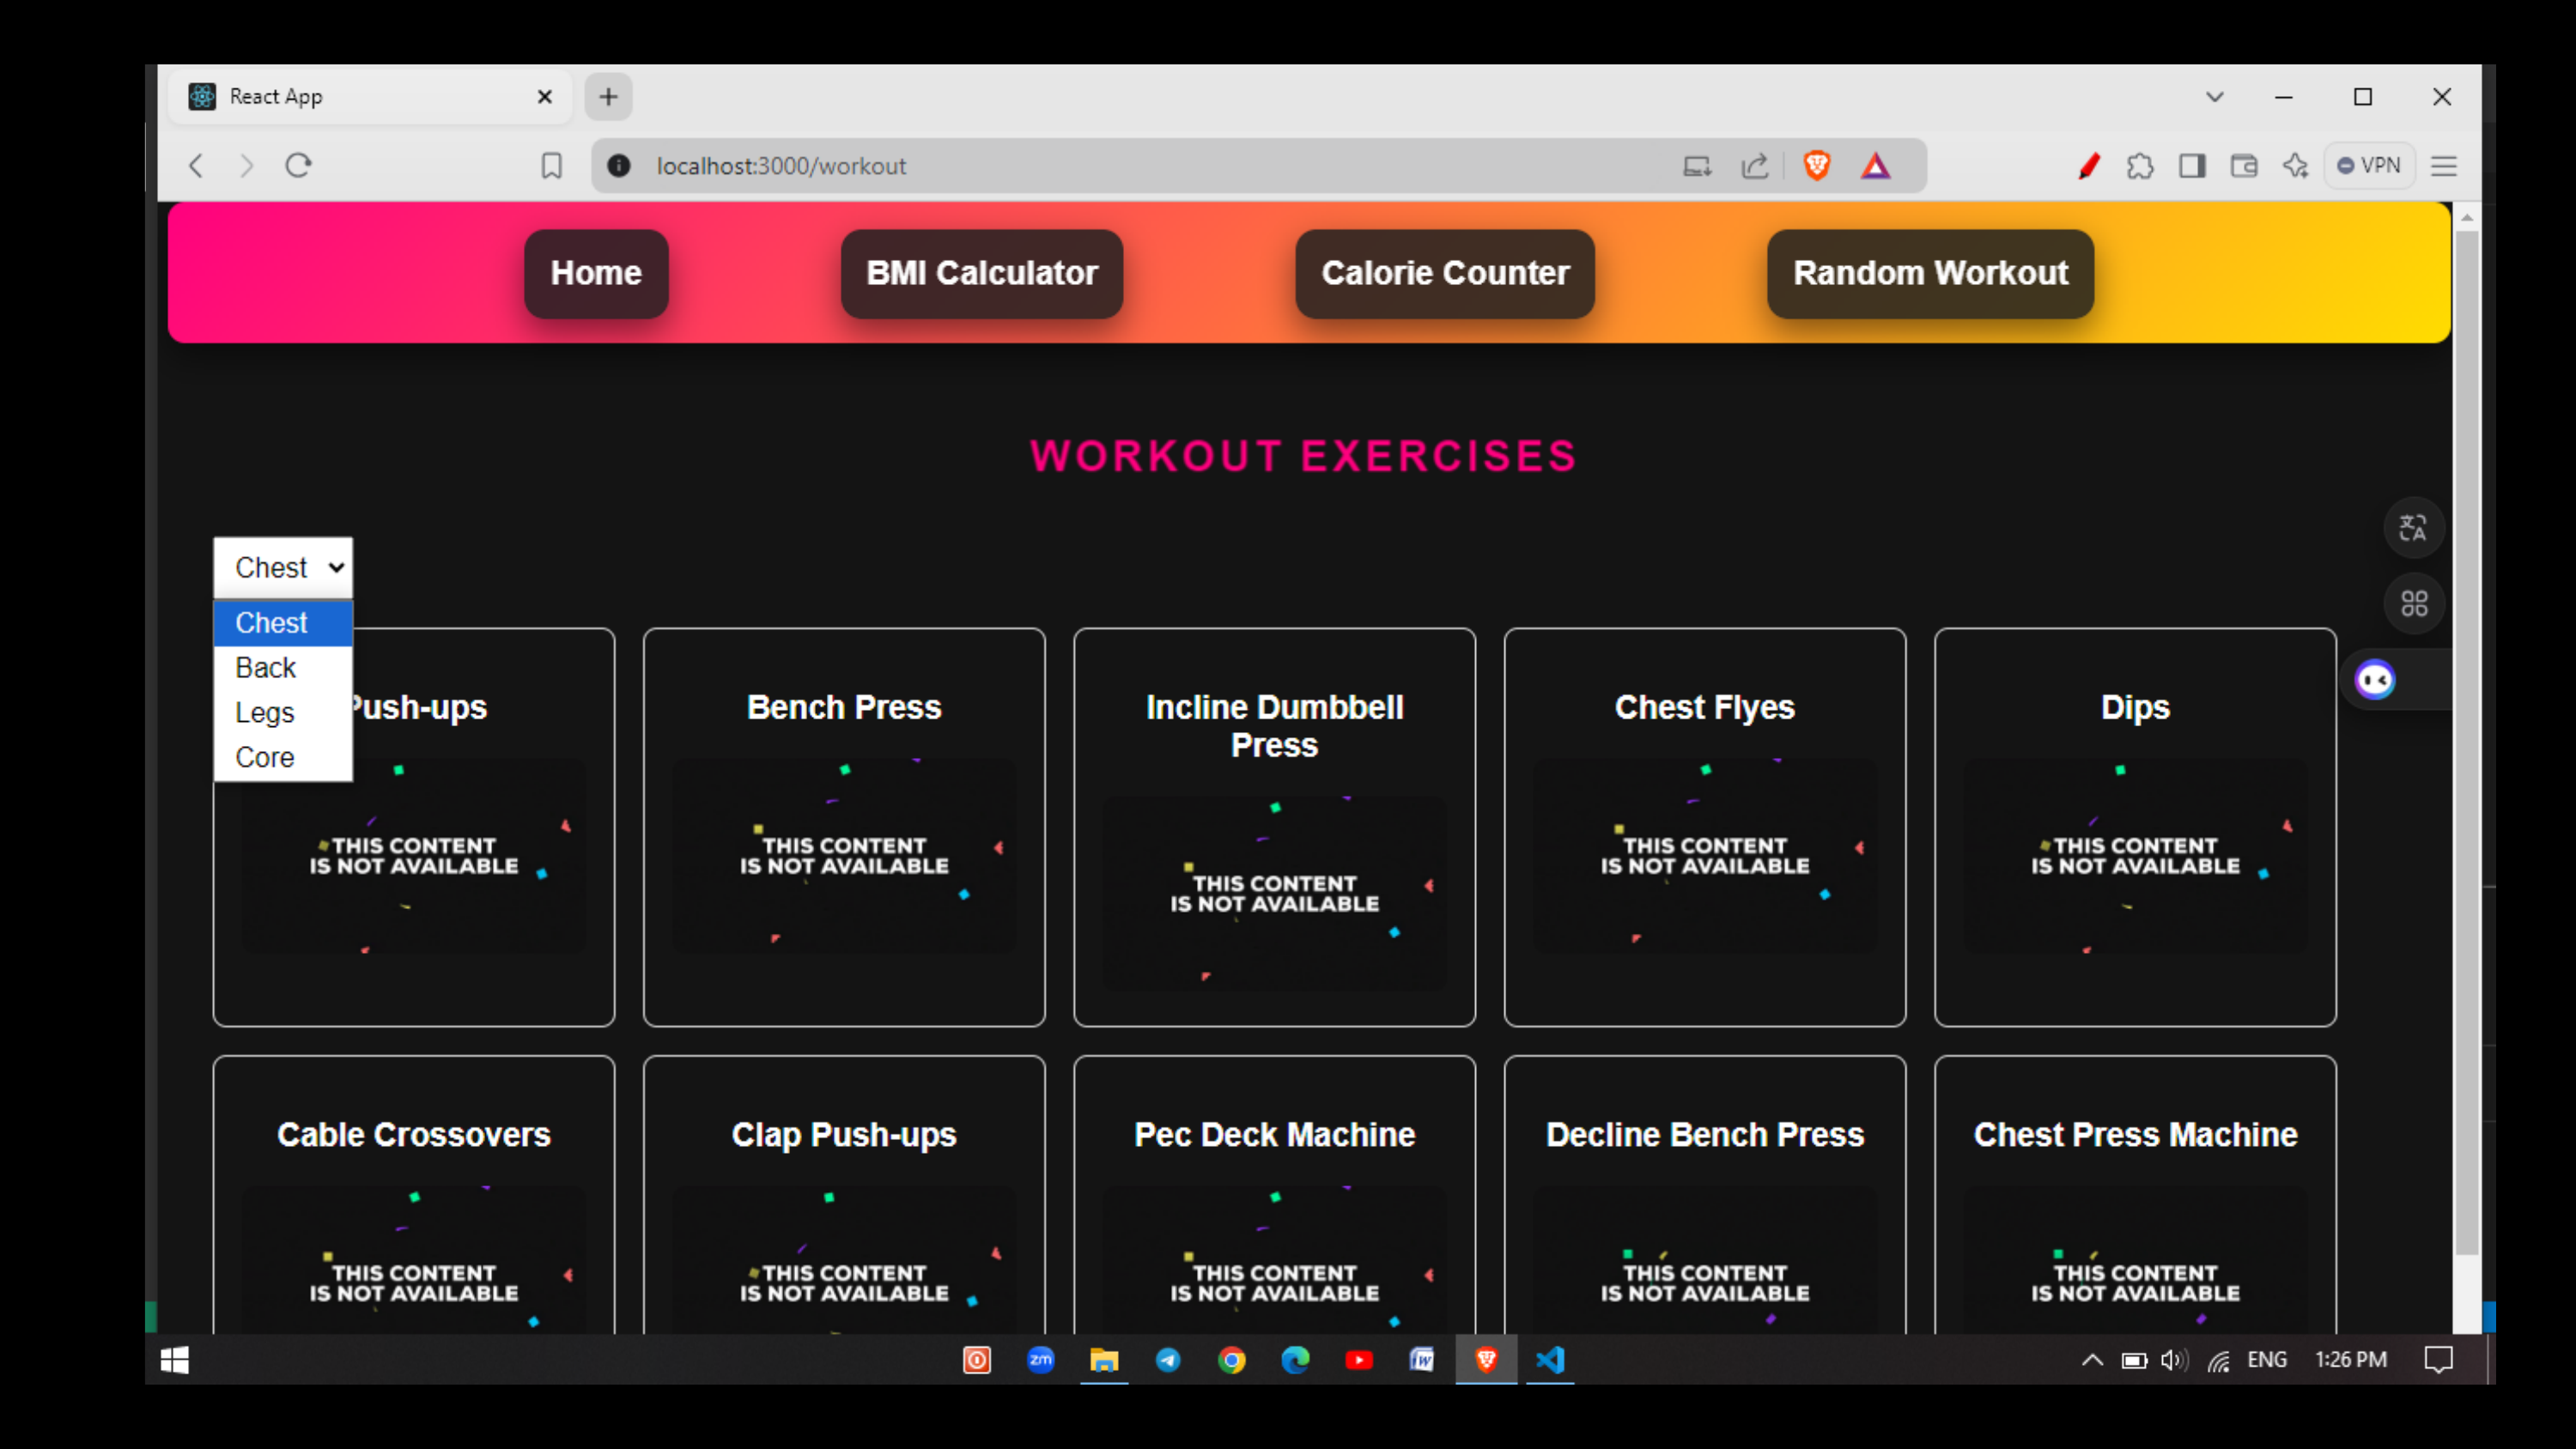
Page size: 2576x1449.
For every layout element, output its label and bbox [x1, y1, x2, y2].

text_box [144, 64, 2496, 1385]
